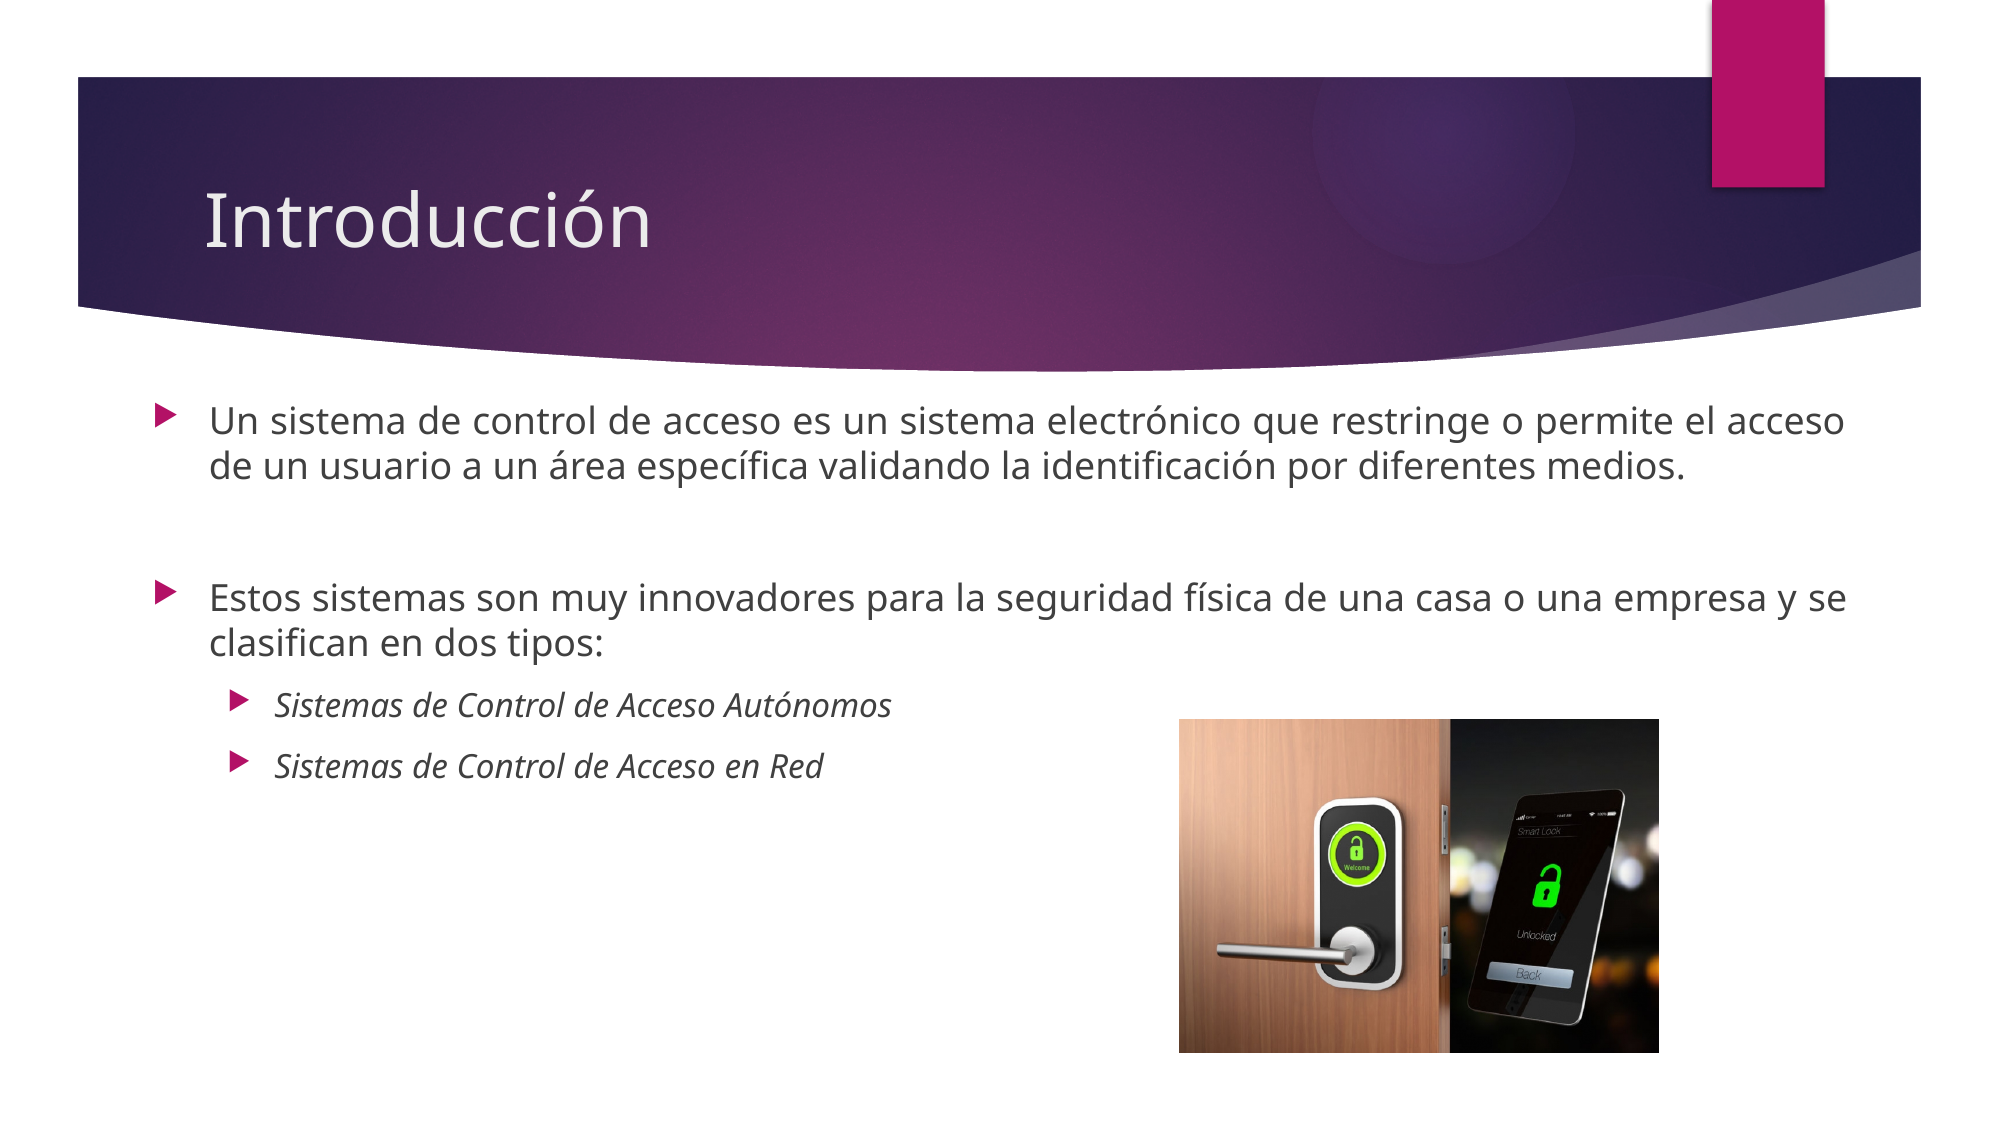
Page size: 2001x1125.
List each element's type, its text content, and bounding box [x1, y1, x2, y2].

picture [1179, 719, 1659, 1053]
list Un sistema de control de acceso es un sistema electrónico que restringe o permite el acceso de un usuario a un área específica validando la identificación por diferentes medios. Estos sistemas son muy innovadores para la seguridad física de una casa o una empresa y se clasifican en dos tipos: Sistemas de Control de Acceso Autónomos Sistemas de Control de Acceso en Red [137, 389, 1863, 1104]
title Introducción [189, 159, 1627, 276]
